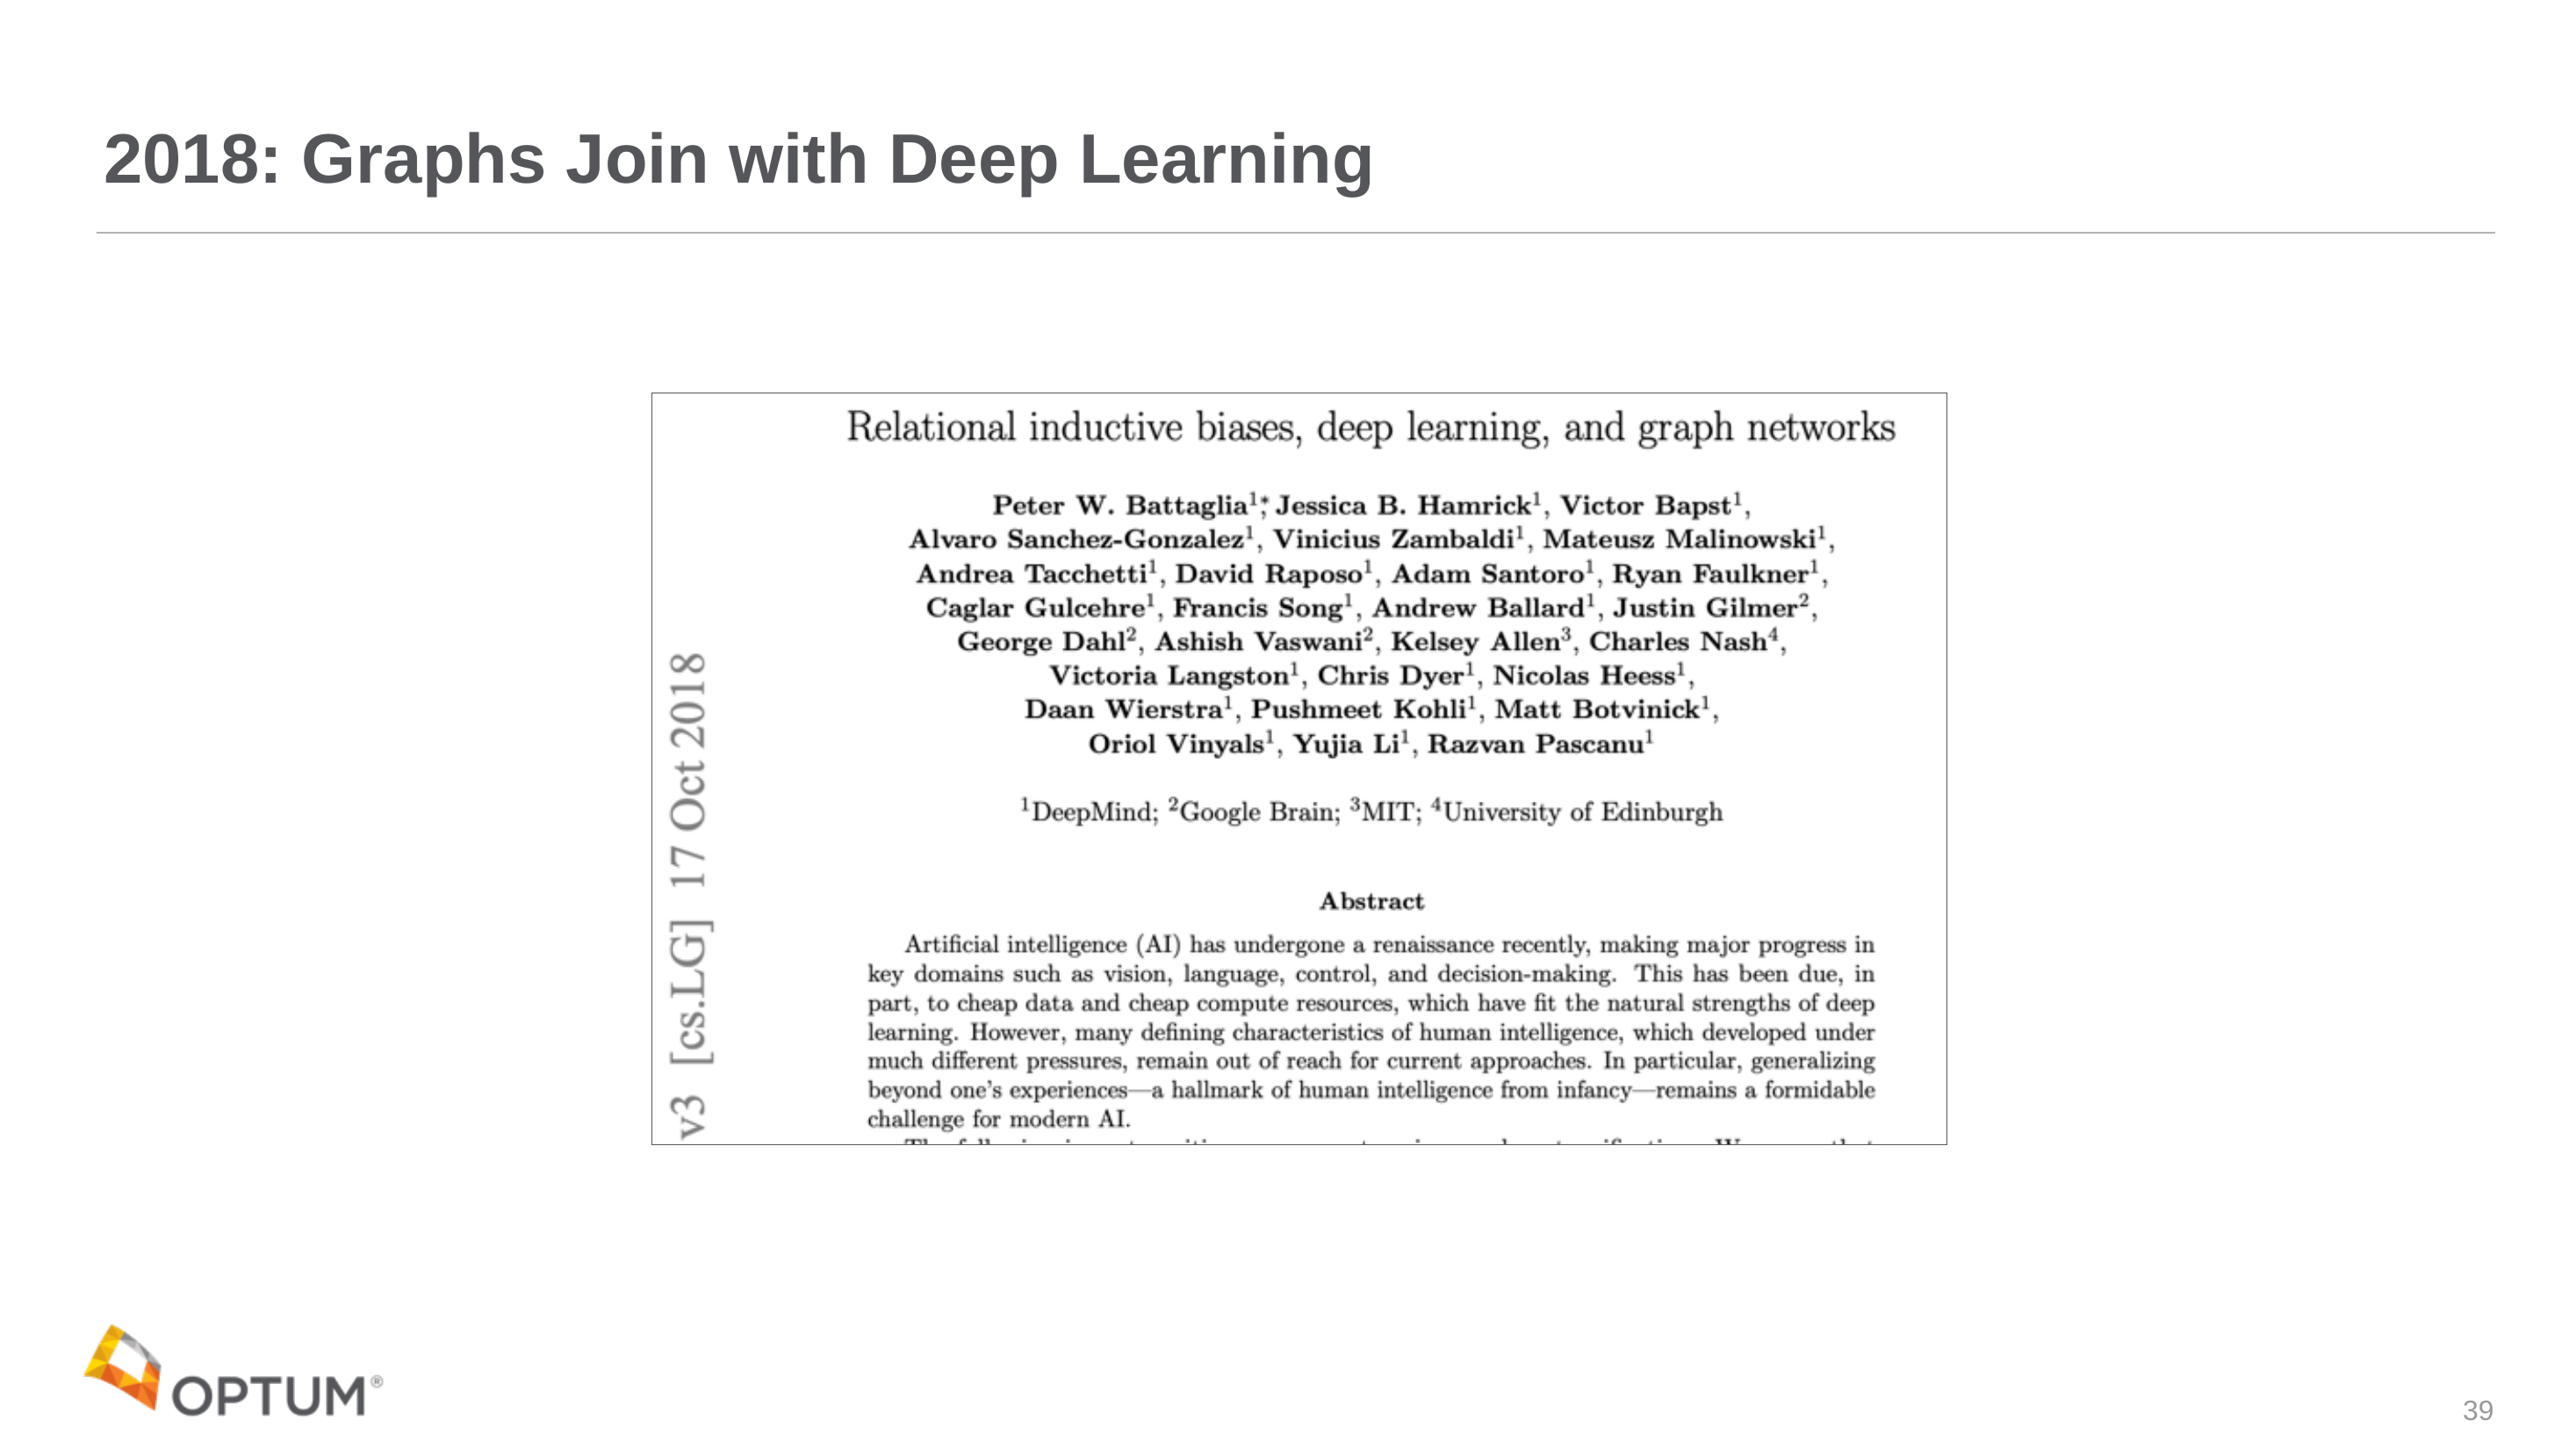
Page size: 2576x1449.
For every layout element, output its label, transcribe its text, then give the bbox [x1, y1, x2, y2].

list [651, 393, 1947, 1145]
slide_number 39 [2379, 1370, 2494, 1448]
picture [83, 1323, 385, 1417]
title 2018: Graphs Join with Deep Learning [104, 54, 2494, 198]
